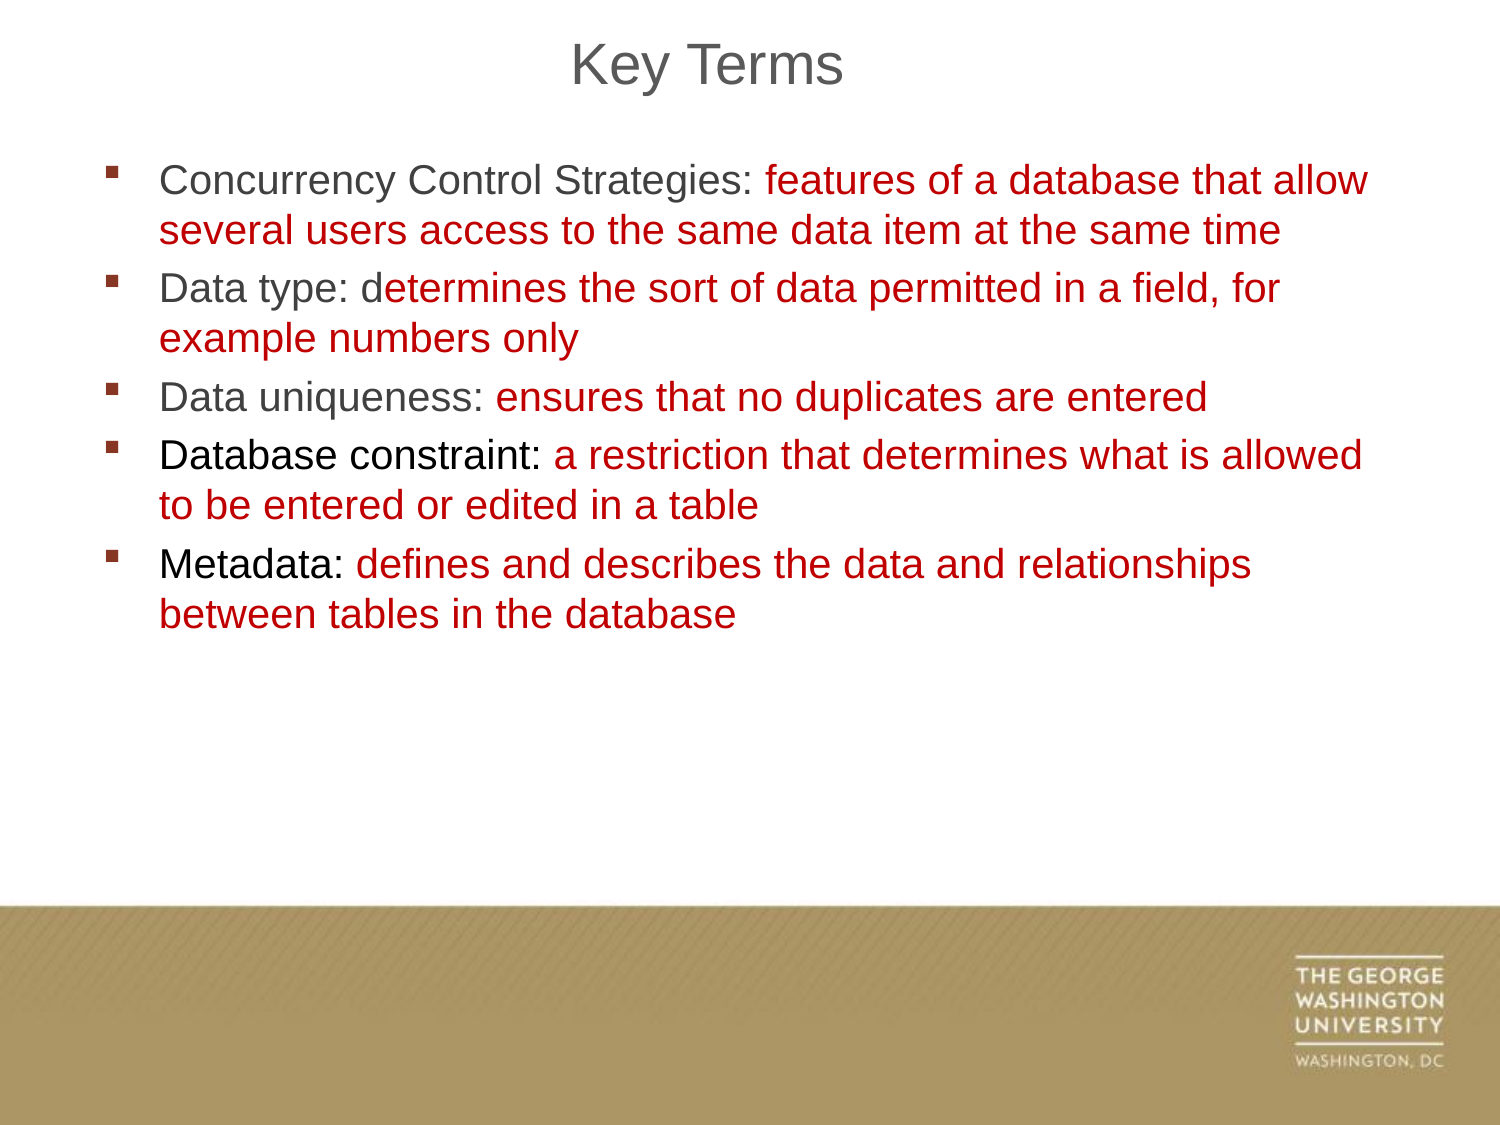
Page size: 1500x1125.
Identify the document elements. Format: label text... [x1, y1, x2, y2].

picture [0, 0, 1500, 1125]
list Concurrency Control Strategies: features of a database that allow several users access to the same data item at the same time Data type: determines the sort of data permitted in a field, for example numbers only Data uniqueness: ensures that no duplicates are entered Database constraint: a restriction that determines what is allowed to be entered or edited in a table Metadata: defines and describes the data and relationships between tables in the database [87, 145, 1390, 899]
title Key Terms [110, 19, 1306, 123]
